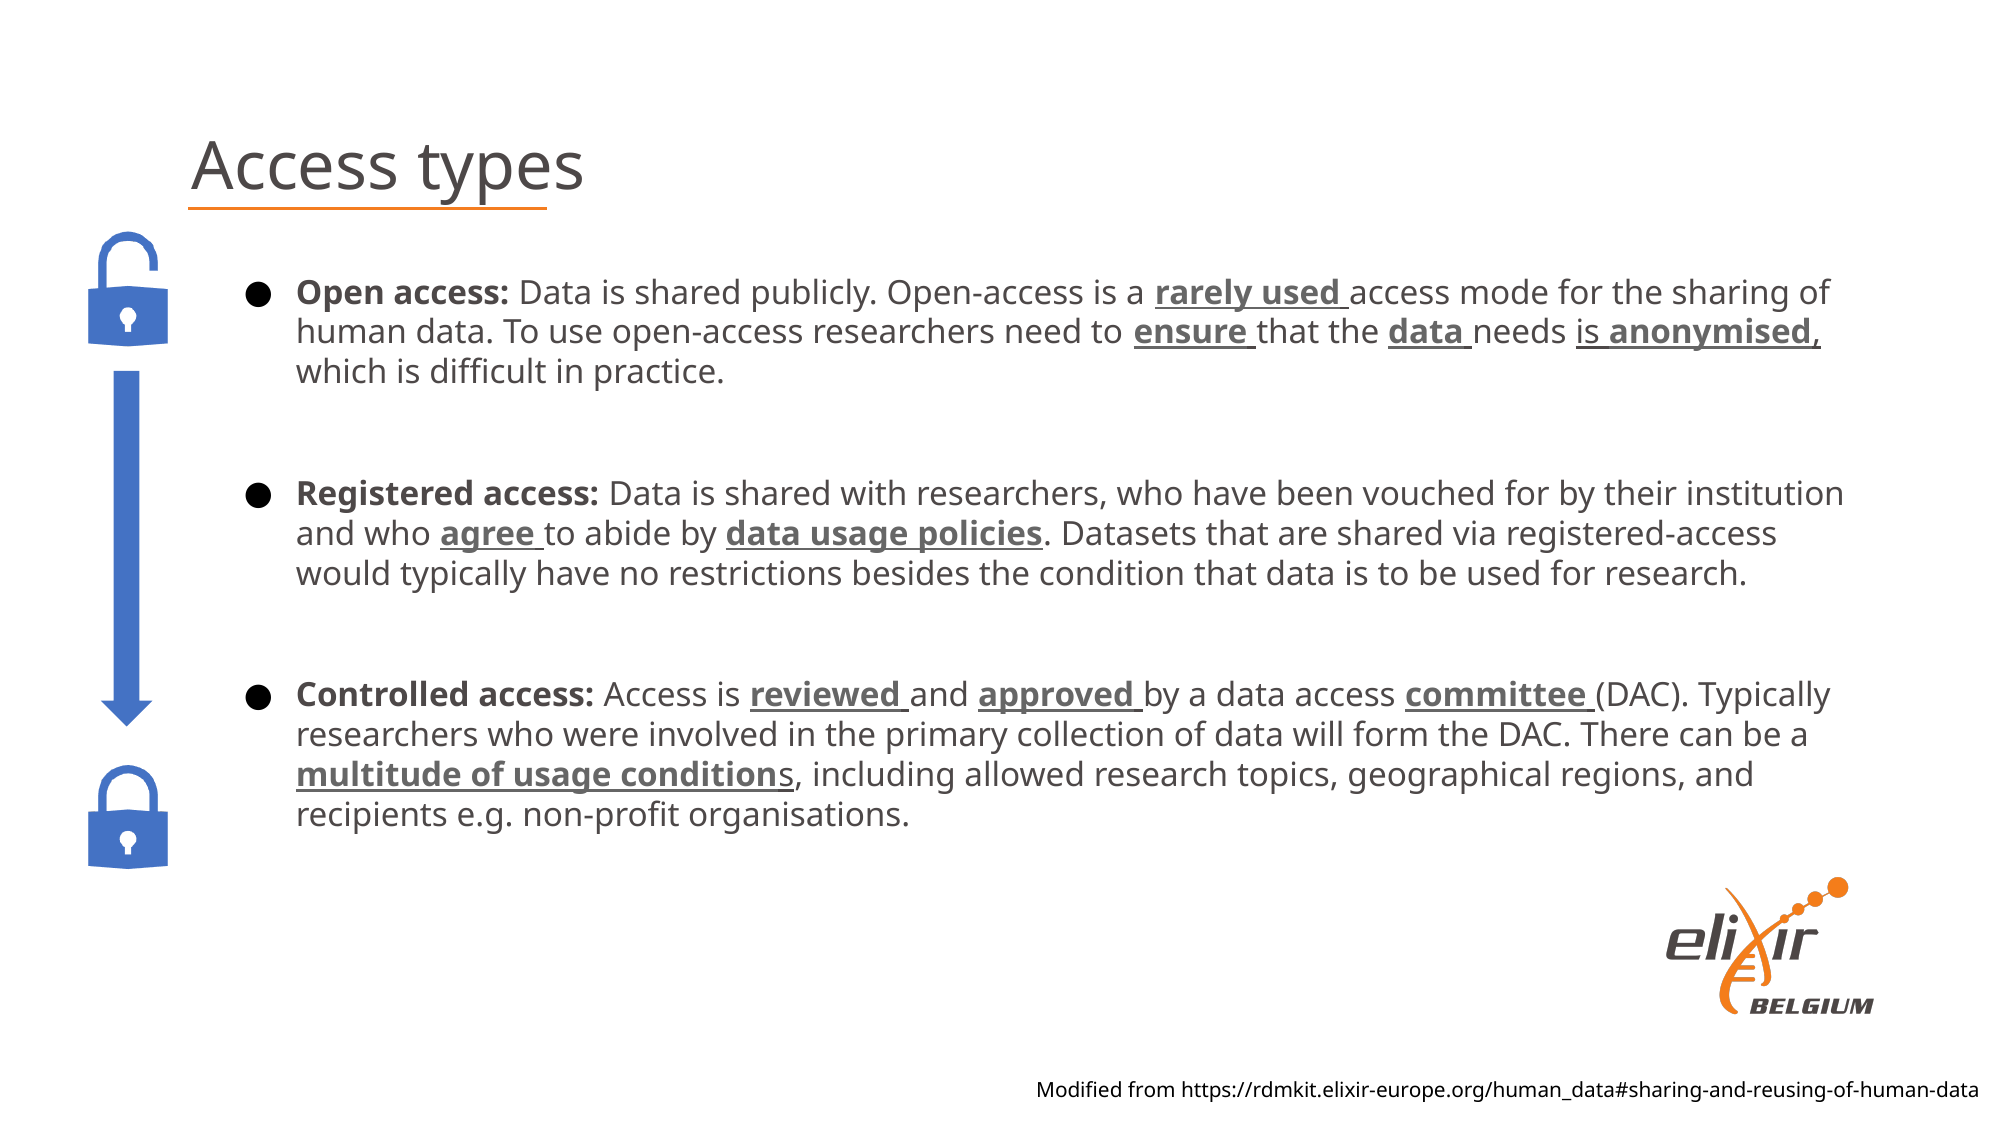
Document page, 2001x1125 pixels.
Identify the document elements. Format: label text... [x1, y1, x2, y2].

text_box [100, 370, 153, 727]
list Open access: Data is shared publicly. Open-access is a rarely used access mode for the sharing of human data. To use open-access researchers need to ensure that the data needs is anonymised, which is difficult in practice. Registered access: Data is shared with researchers, who have been vouched for by their institution and who agree to abide by data usage policies. Datasets that are shared via registered-access would typically have no restrictions besides the condition that data is to be used for research. Controlled access: Access is reviewed and approved by a data access committee (DAC). Typically researchers who were involved in the primary collection of data will form the DAC. There can be a multitude of usage conditions, including allowed research topics, geographical regions, and recipients e.g. non-profit organisations. [205, 263, 1895, 939]
picture [1666, 939, 1885, 1037]
list Access types [138, 115, 1945, 217]
text_box Modified from https://rdmkit.elixir-europe.org/human_data#sharing-and-reusing-of-human-data [595, 1064, 1995, 1115]
picture [59, 220, 197, 357]
picture [59, 747, 197, 885]
